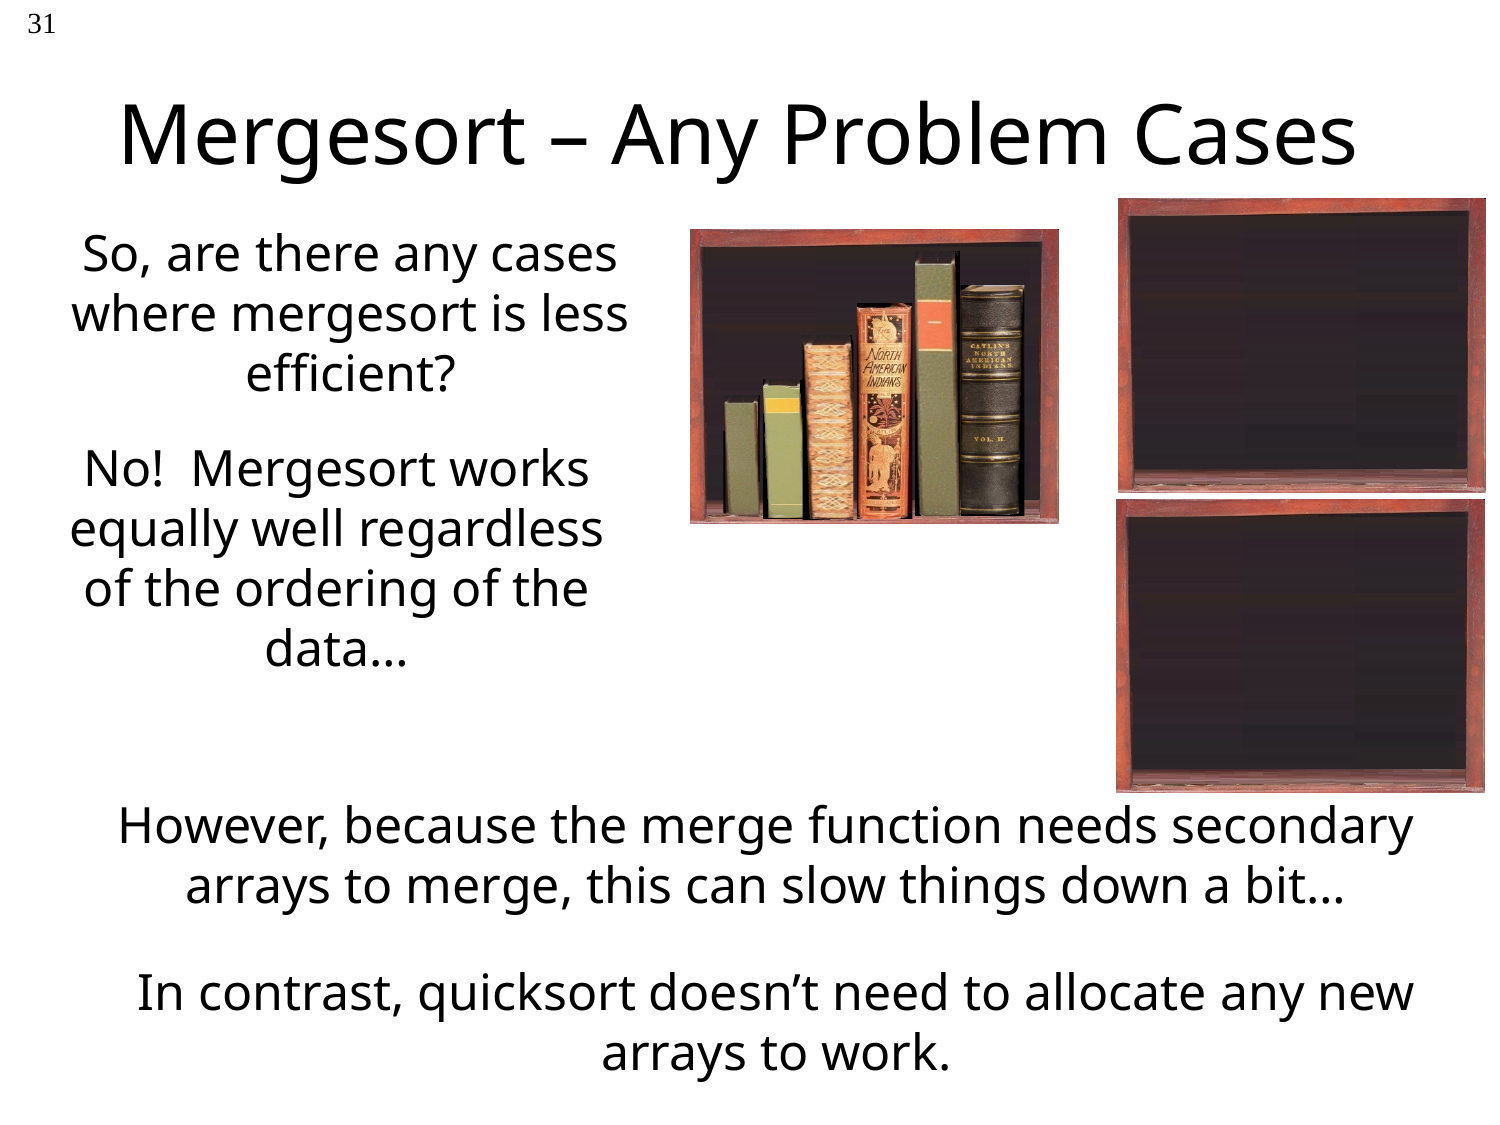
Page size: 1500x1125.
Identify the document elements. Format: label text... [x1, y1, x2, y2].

text_box So, are there any cases where mergesort is less efficient? [18, 214, 683, 409]
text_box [690, 229, 1059, 524]
title Mergesort – Any Problem Cases [75, 37, 1403, 225]
text_box However, because the merge function needs secondary arrays to merge, this can slow things down a bit… [89, 785, 1443, 921]
slide_number 31 [0, 0, 72, 72]
picture [1118, 198, 1487, 493]
text_box No! Mergesort works equally well regardless of the ordering of the data… [44, 429, 630, 685]
text_box In contrast, quicksort doesn’t need to allocate any new arrays to work. [99, 952, 1454, 1088]
picture [1116, 499, 1485, 793]
